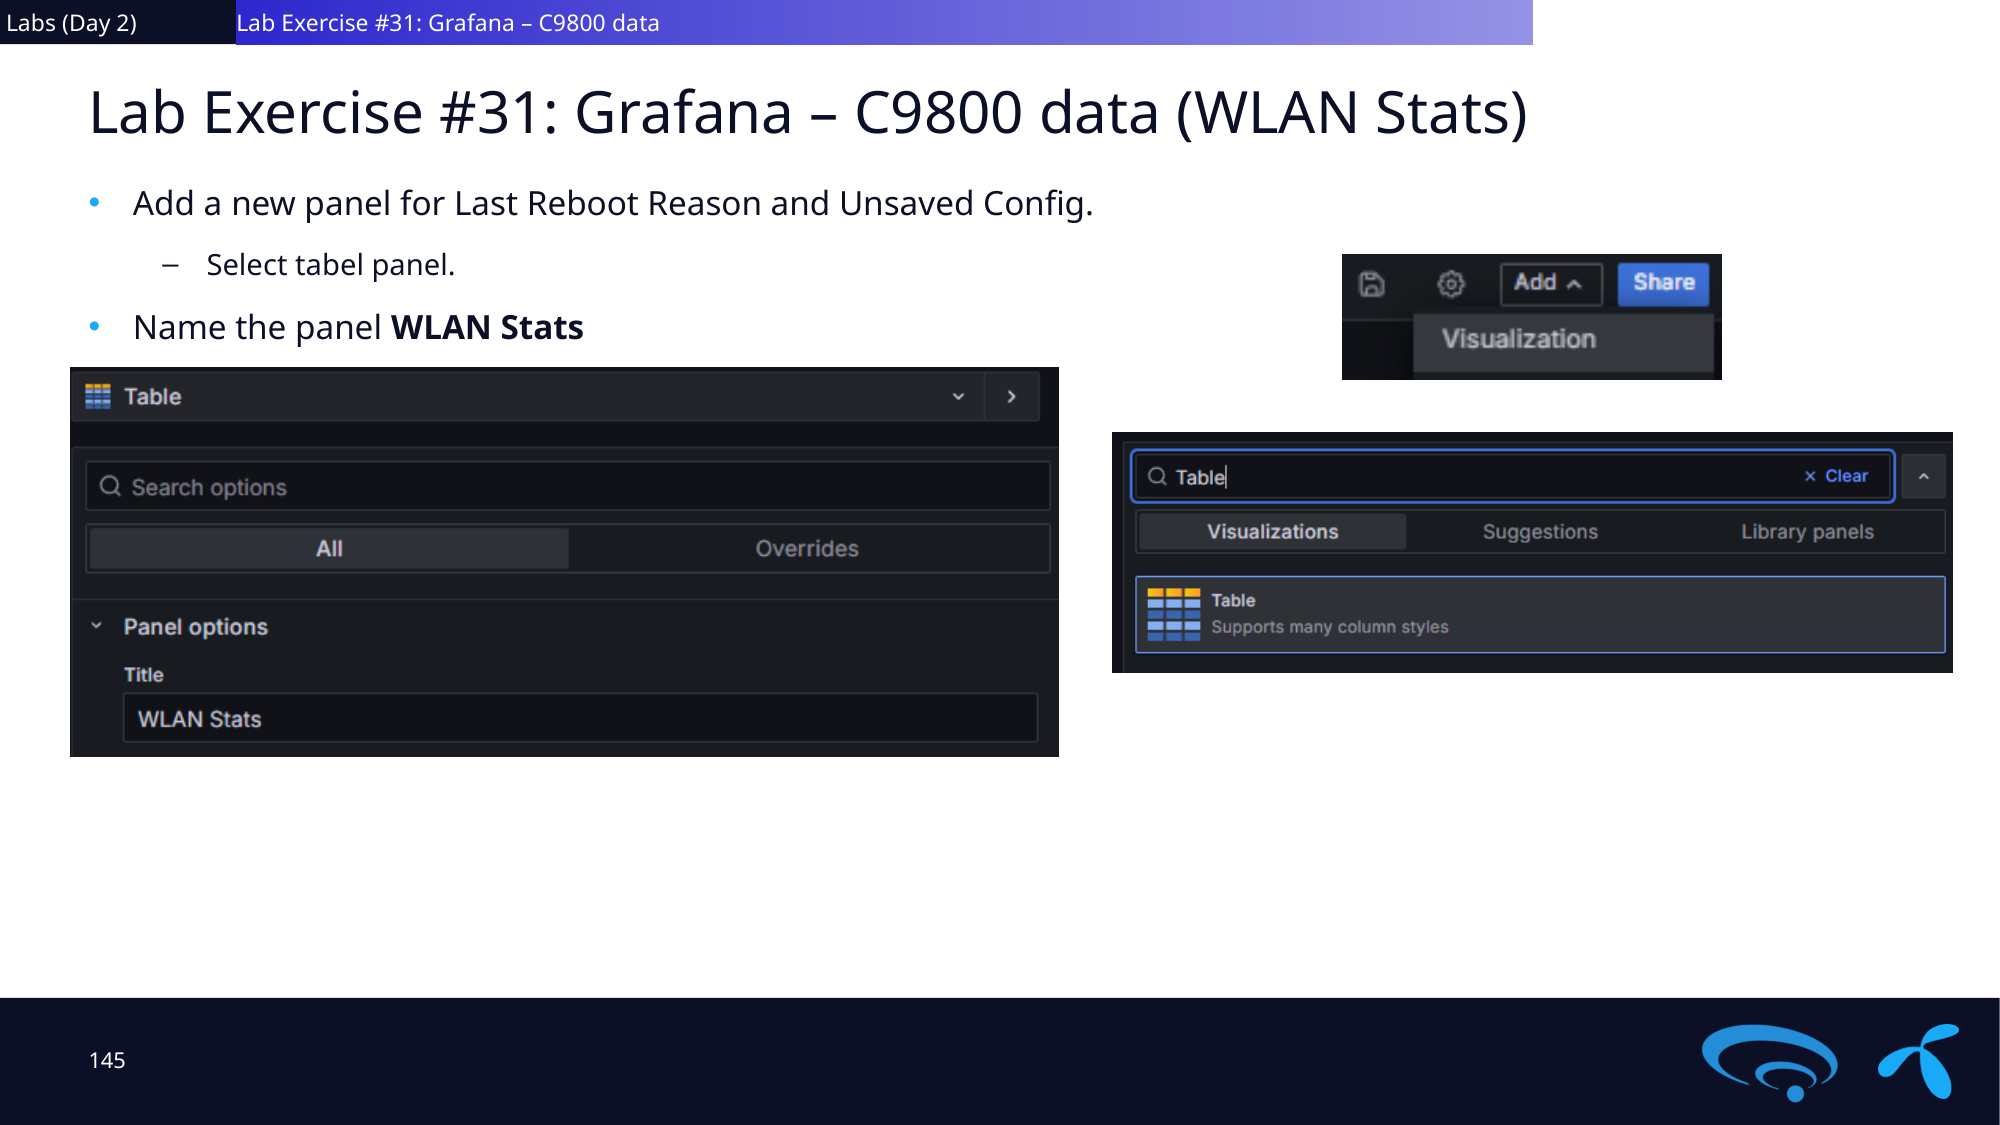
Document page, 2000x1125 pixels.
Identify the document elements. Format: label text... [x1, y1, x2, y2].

picture [70, 367, 1059, 758]
text_box Lab Exercise #31: Grafana – C9800 data [236, 0, 1533, 45]
text_box Add a new panel for Last Reboot Reason and Unsaved Config. Select tabel panel. Name the panel WLAN Stats [88, 148, 1808, 1125]
footer Labs (Day 2) [0, 0, 236, 45]
picture [1342, 254, 1722, 380]
picture [1694, 1006, 1843, 1119]
picture [1878, 1024, 1959, 1099]
title Lab Exercise #31: Grafana – C9800 data (WLAN Stats) [88, 70, 1911, 160]
picture [1111, 432, 1953, 674]
